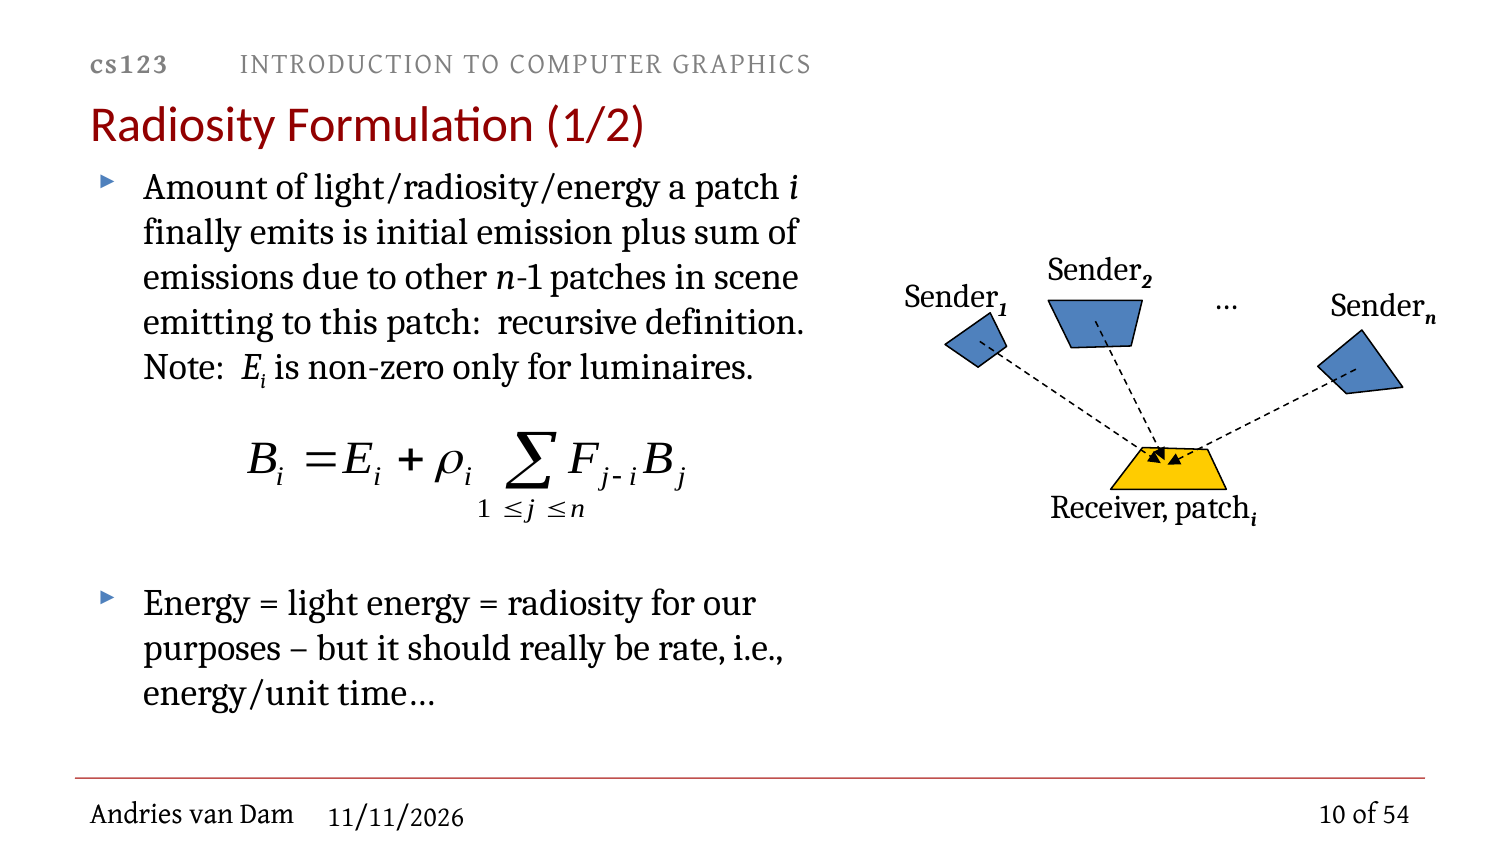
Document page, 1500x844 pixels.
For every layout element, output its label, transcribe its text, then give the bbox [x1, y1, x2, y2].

text_box Amount of light/radiosity/energy a patch i finally emits is initial emission plus sum of emissions due to other n-1 patches in scene emitting to this patch: recursive definition. Note: Ei is non-zero only for luminaires. Energy = light energy = radiosity for our purposes – but it should really be rate, i.e., energy/unit time… [83, 154, 888, 766]
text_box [237, 423, 701, 532]
slide_number 10 of 54 [1224, 787, 1425, 827]
text_box 11/28/2012 [312, 789, 688, 840]
title Radiosity Formulation (1/2) [75, 84, 1425, 160]
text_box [883, 239, 1457, 572]
